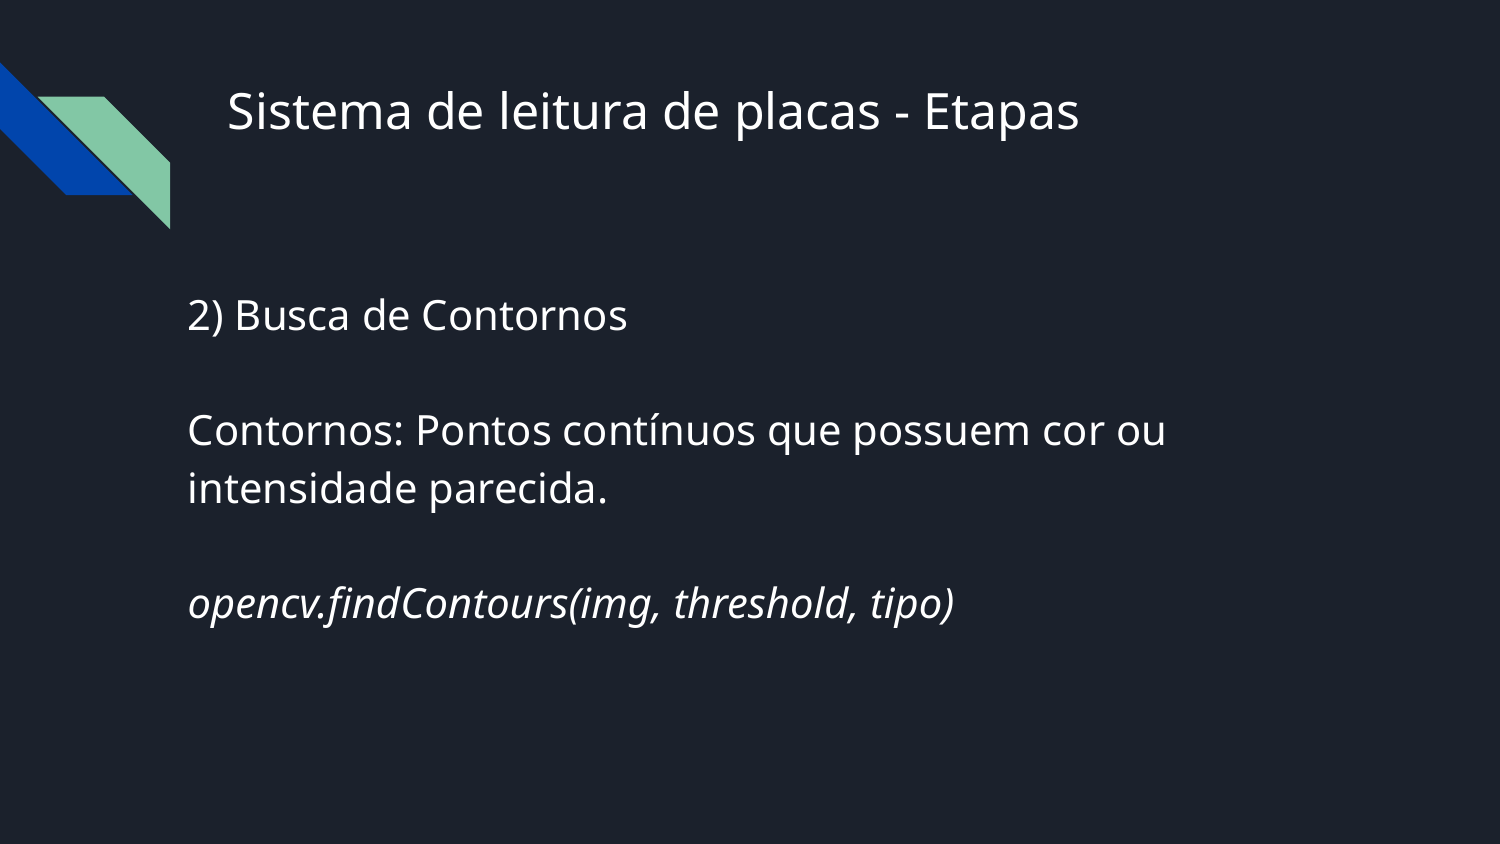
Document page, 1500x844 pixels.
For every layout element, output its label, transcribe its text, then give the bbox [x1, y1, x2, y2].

title Sistema de leitura de placas - Etapas [212, 64, 1368, 215]
list 2) Busca de Contornos Contornos: Pontos contínuos que possuem cor ou intensidade parecida. opencv.findContours(img, threshold, tipo) [172, 266, 1328, 744]
